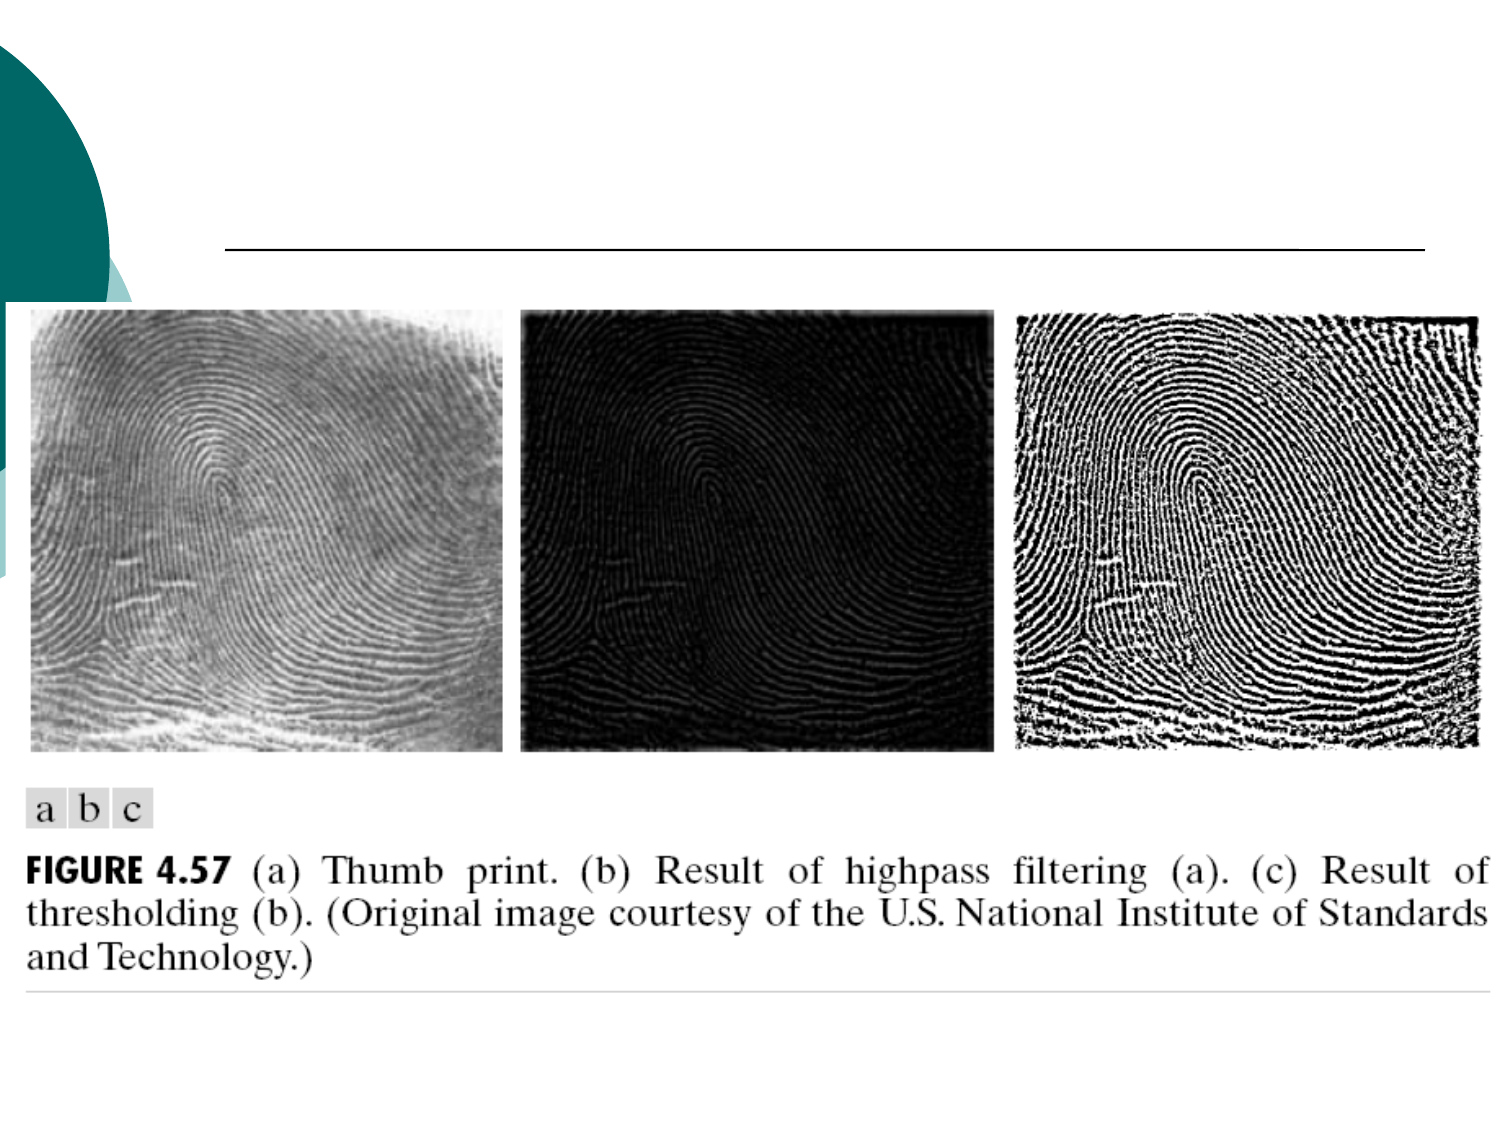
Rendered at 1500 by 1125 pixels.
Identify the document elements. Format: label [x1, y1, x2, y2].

picture [5, 302, 1500, 1000]
